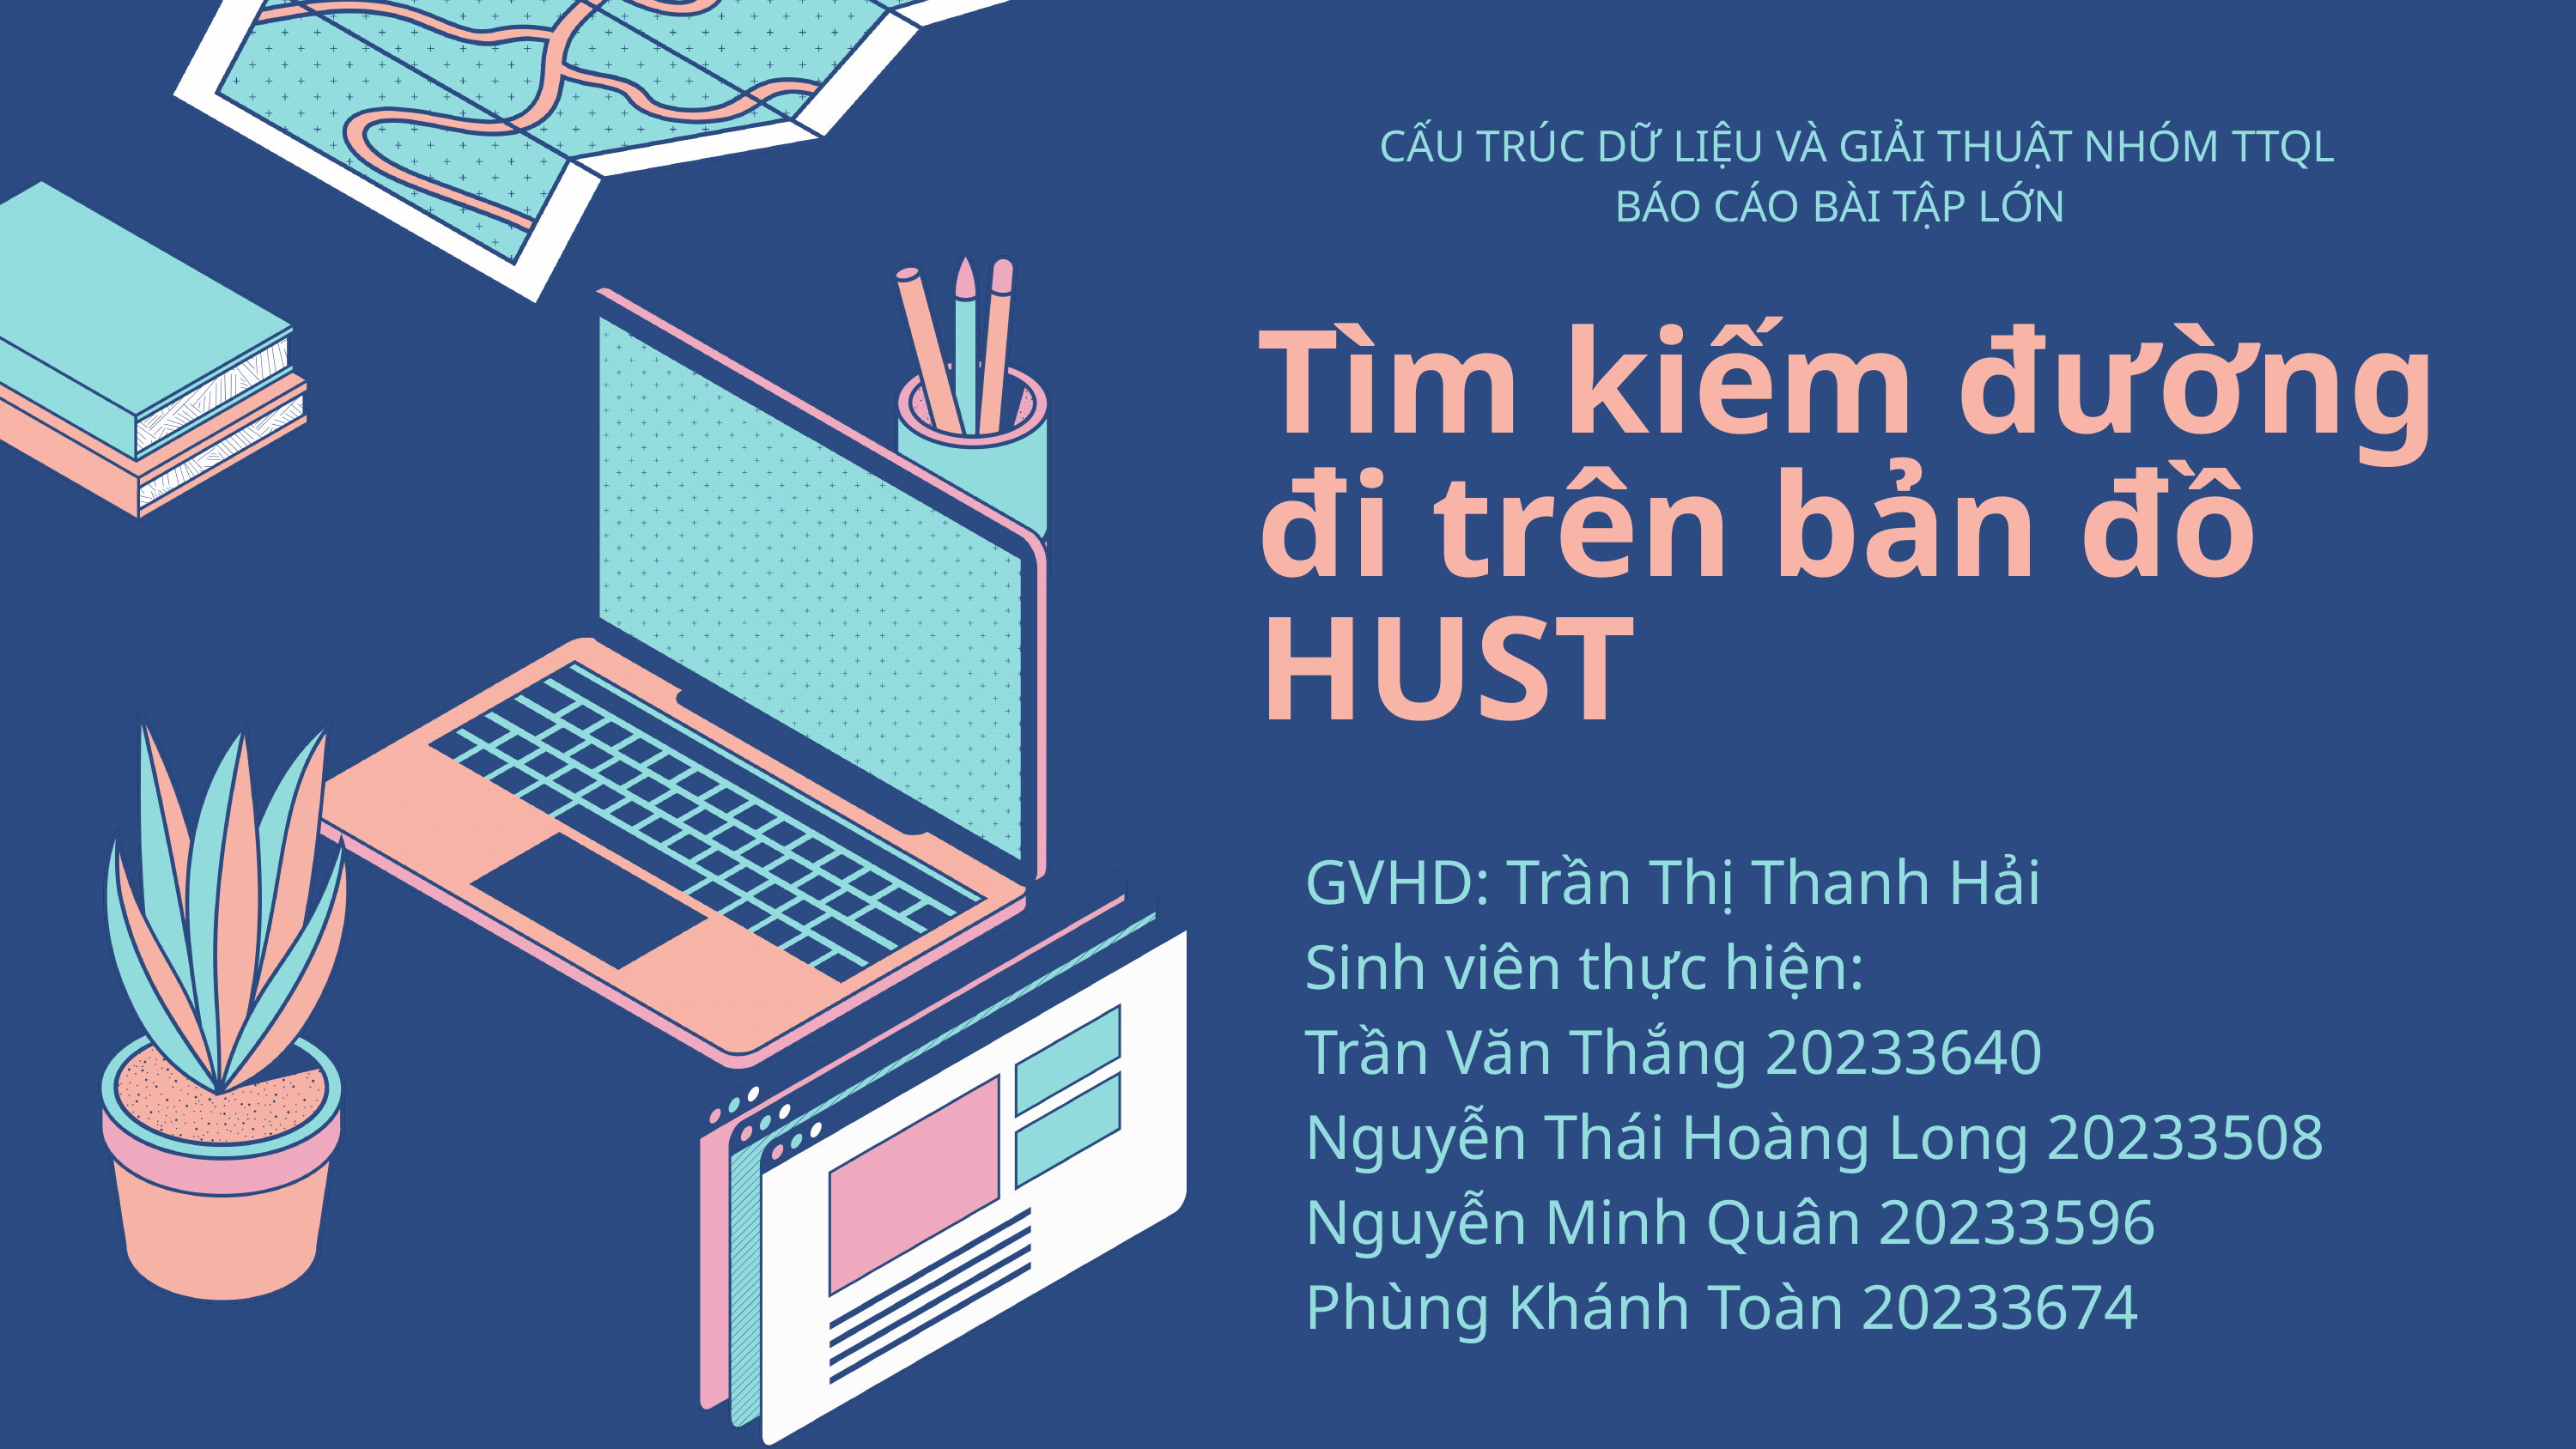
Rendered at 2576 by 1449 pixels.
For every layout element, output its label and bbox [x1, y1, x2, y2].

text_box [166, 0, 1119, 309]
text_box [88, 705, 355, 1304]
text_box [697, 869, 1189, 1449]
text_box [295, 284, 1050, 1072]
text_box [0, 178, 310, 522]
text_box [888, 252, 1057, 616]
text_box [1256, 115, 2446, 1334]
